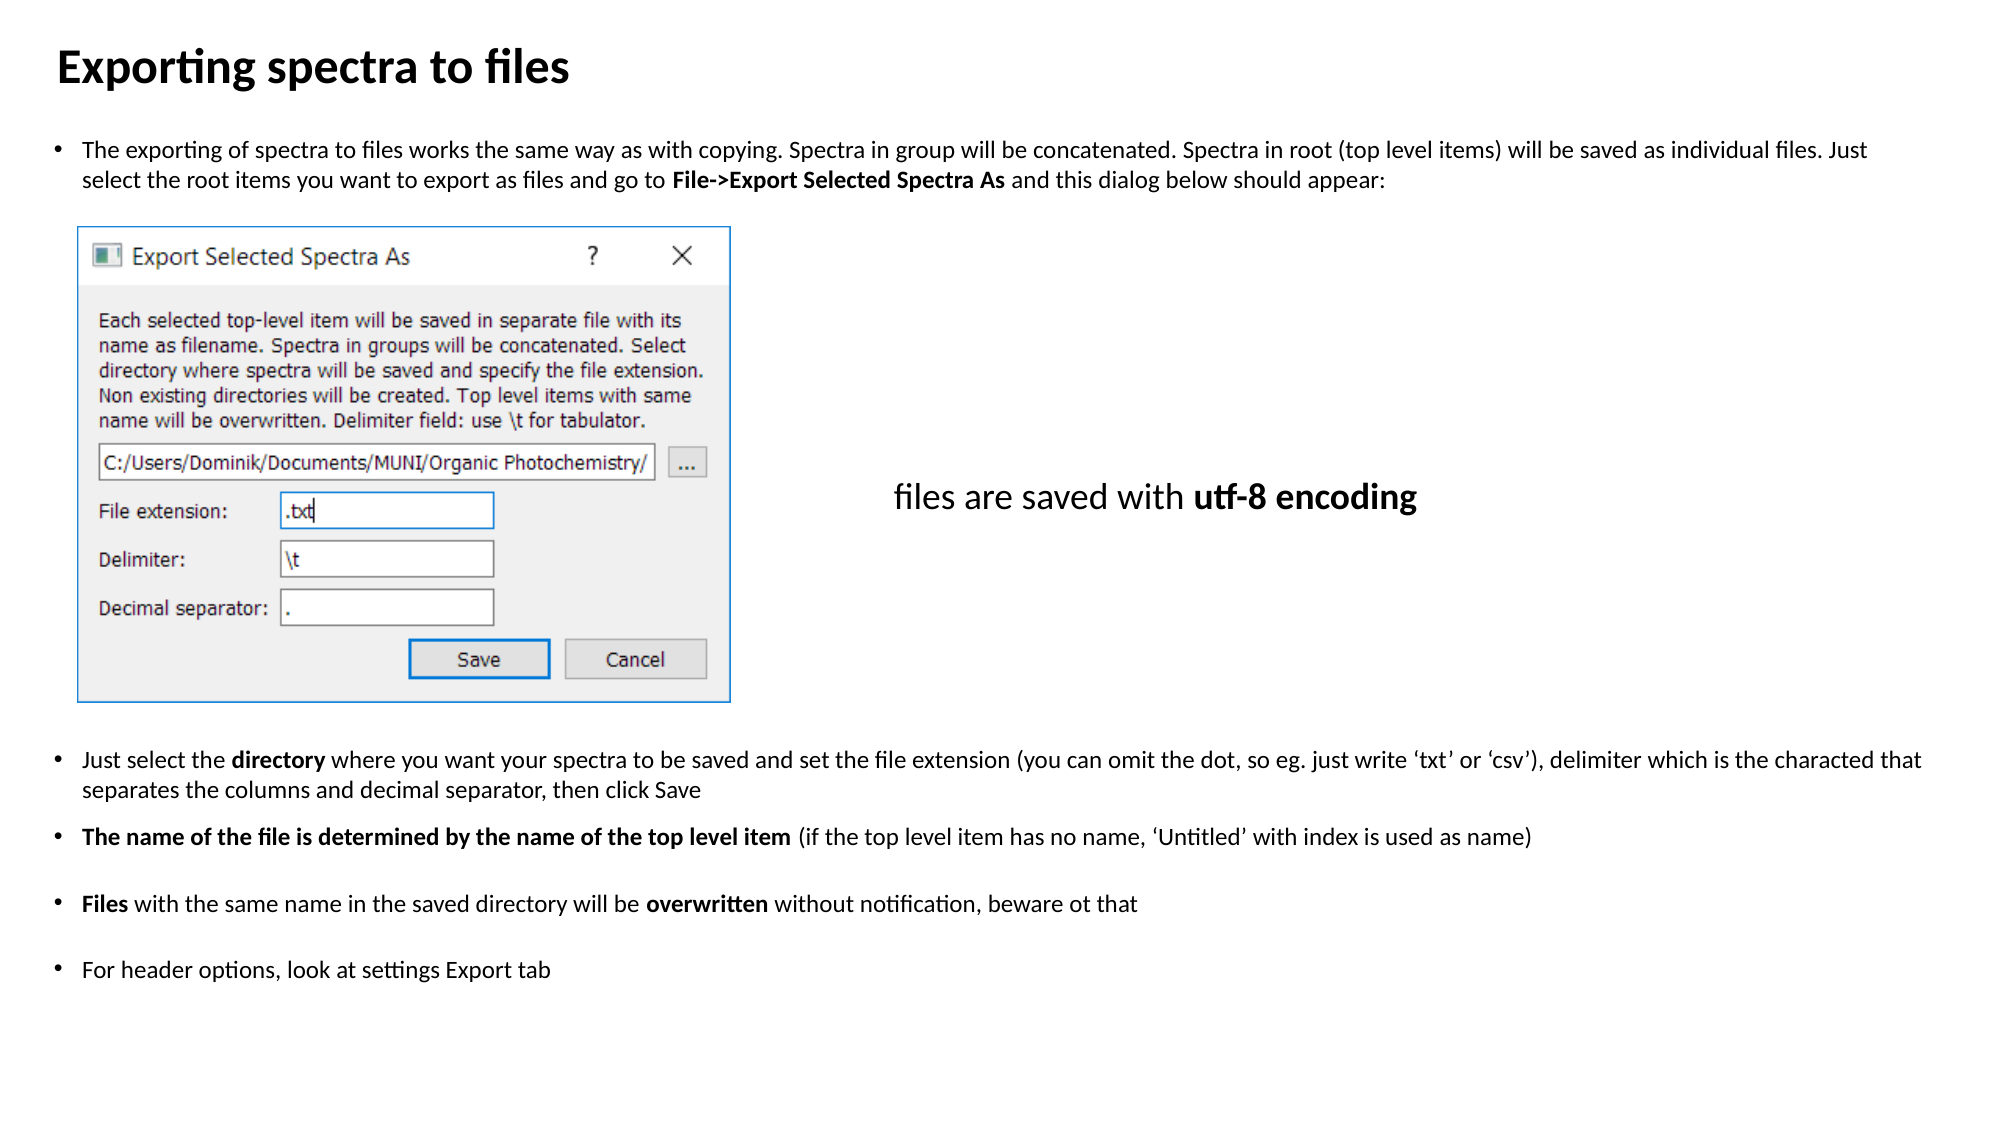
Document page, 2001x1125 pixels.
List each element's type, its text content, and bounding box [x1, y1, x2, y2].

text_box Just select the directory where you want your spectra to be saved and set the file extension (you can omit the dot, so eg. just write ‘txt’ or ‘csv’), delimiter which is the characted that separates the columns and decimal separator, then click Save [39, 736, 1952, 811]
text_box Exporting spectra to files [42, 26, 586, 101]
text_box Files with the same name in the saved directory will be overwritten without notification, beware ot that [39, 879, 1952, 925]
text_box files are saved with utf-8 encoding [879, 464, 1433, 525]
text_box The name of the file is determined by the name of the top level item (if the top level item has no name, ‘Untitled’ with index is used as name) [39, 813, 1952, 859]
picture [77, 226, 731, 703]
text_box For header options, look at settings Export tab [39, 945, 1952, 991]
text_box The exporting of spectra to files works the same way as with copying. Spectra in group will be concatenated. Spectra in root (top level items) will be saved as individual files. Just select the root items you want to export as files and go to File->Export Selected Spectra As and this dialog below should appear: [39, 126, 1952, 201]
